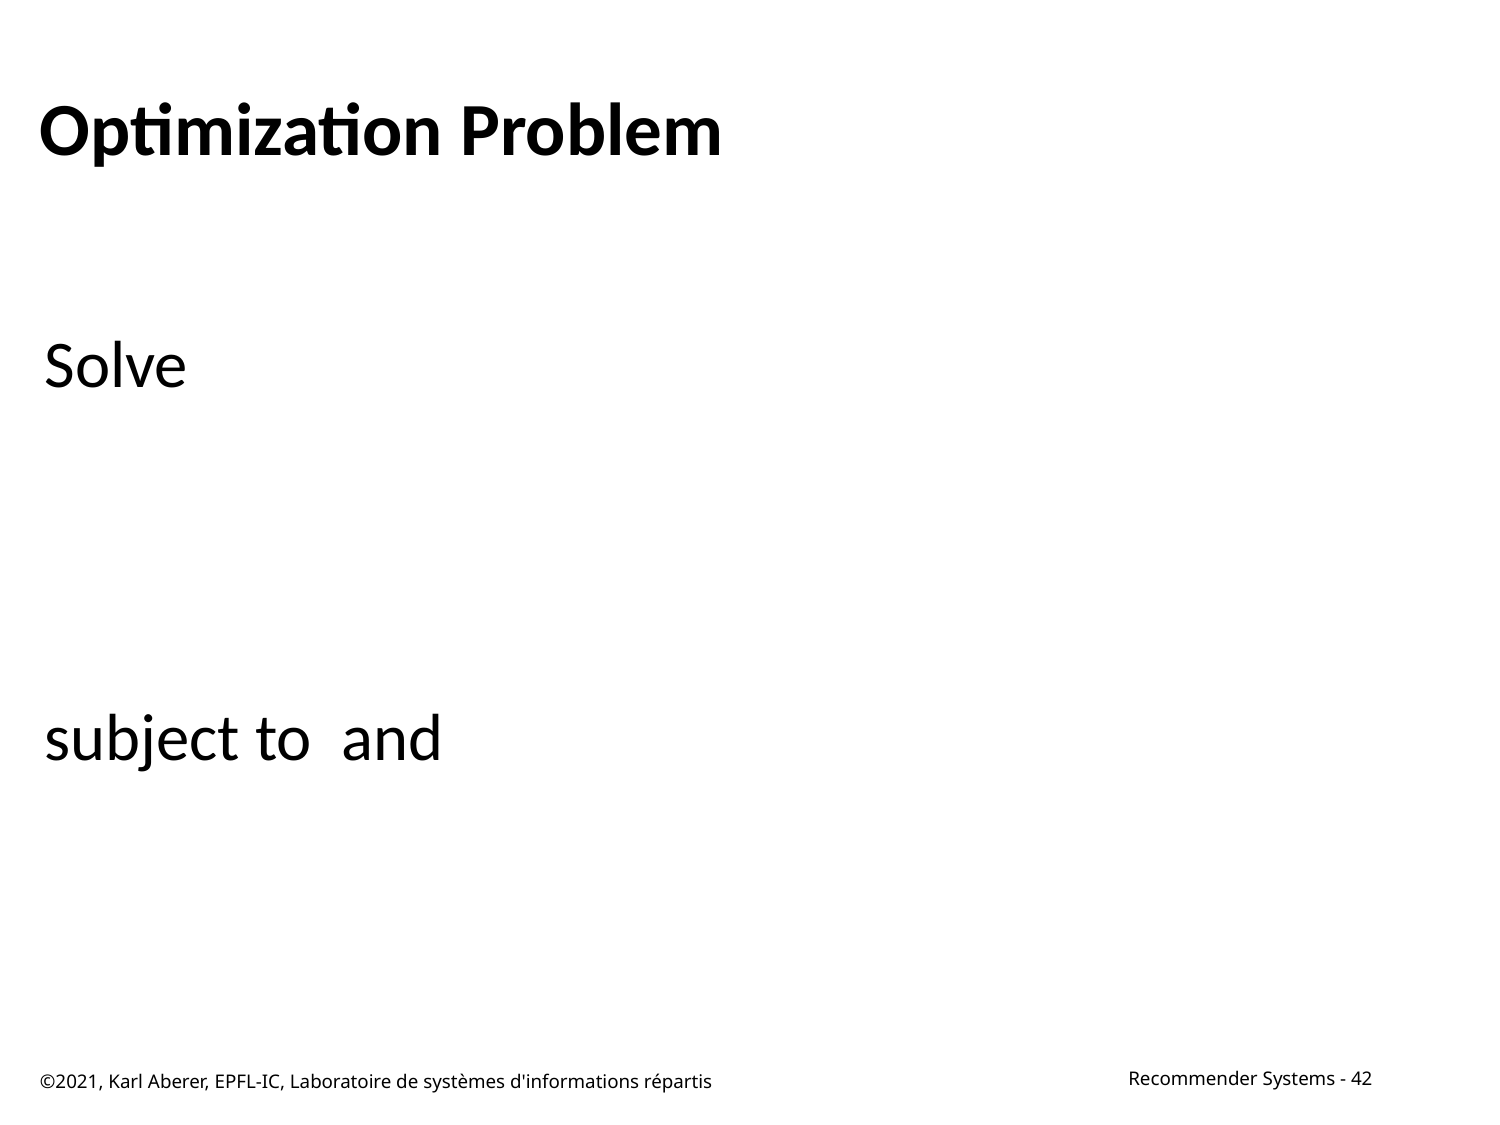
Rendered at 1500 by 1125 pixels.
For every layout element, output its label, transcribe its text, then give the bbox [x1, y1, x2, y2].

footer ©2021, Karl Aberer, EPFL-IC, Laboratoire de systèmes d'informations répartis [24, 1062, 988, 1101]
title Optimization Problem [24, 49, 1388, 201]
